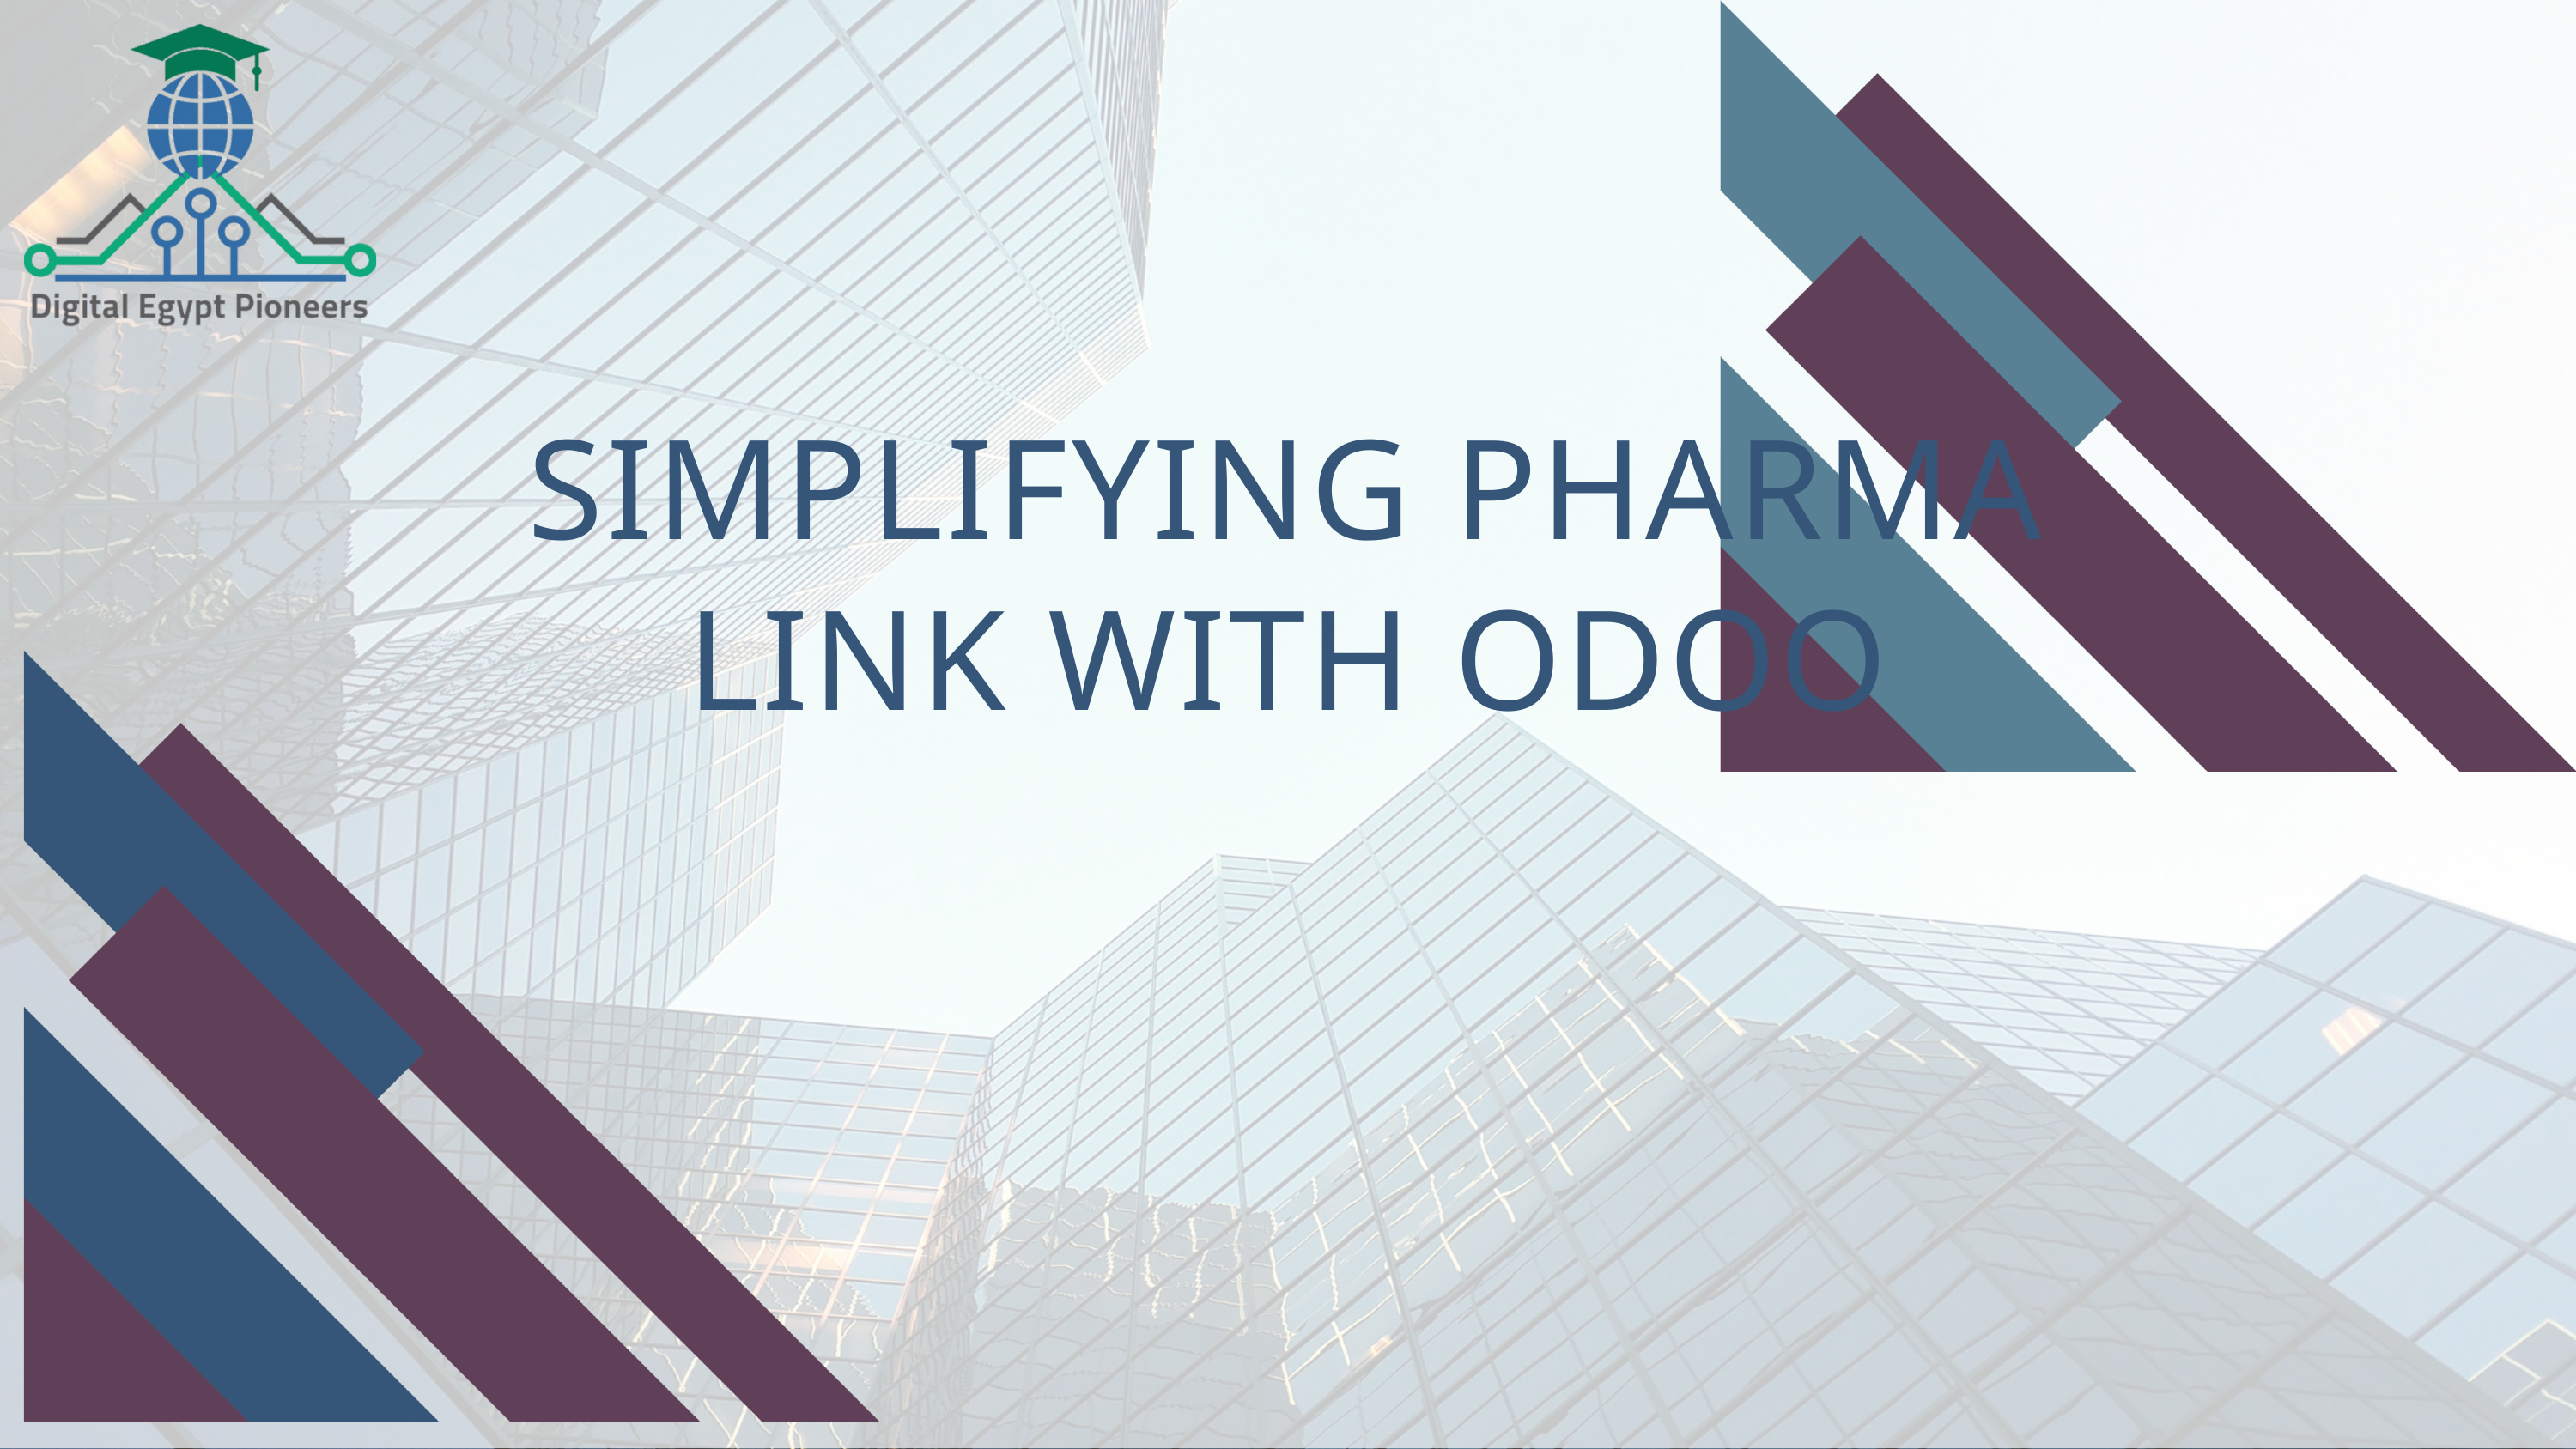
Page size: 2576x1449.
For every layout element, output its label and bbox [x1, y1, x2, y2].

text_box [0, 0, 2576, 1449]
